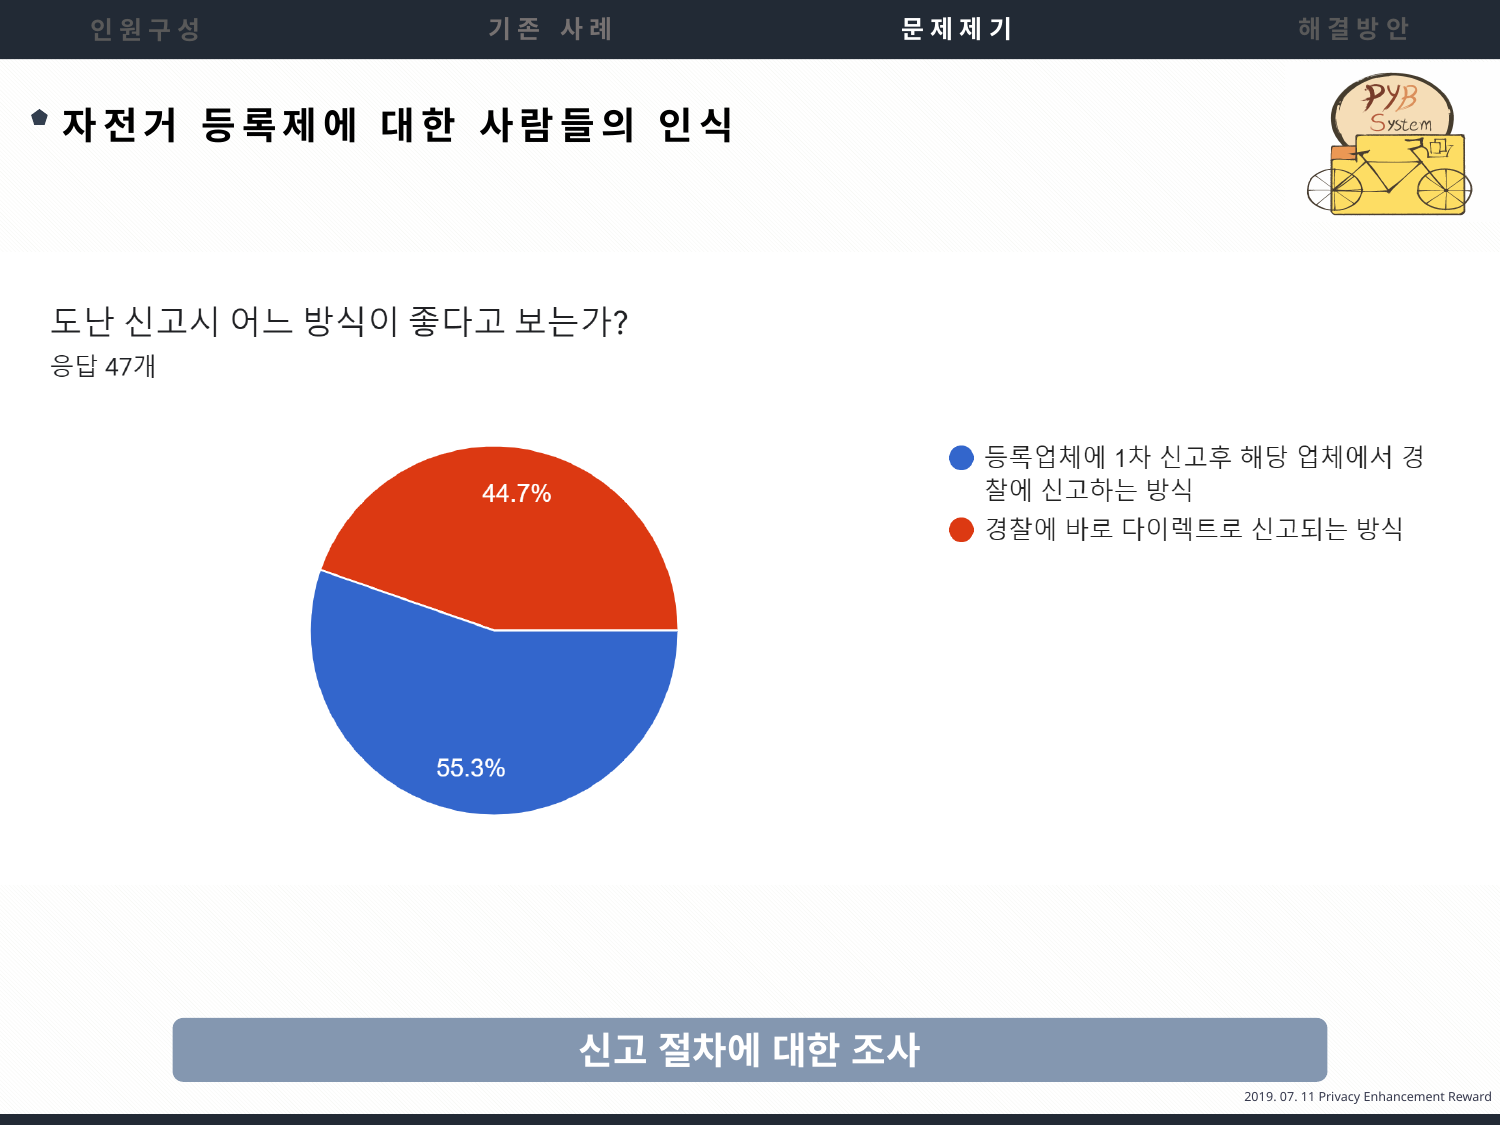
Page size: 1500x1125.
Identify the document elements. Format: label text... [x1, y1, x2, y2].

text_box [0, 0, 1500, 60]
text_box [0, 1113, 1500, 1125]
text_box 문제제기 [886, 6, 1027, 51]
text_box 해결방안 [1283, 6, 1425, 51]
text_box 2019. 07. 11 Privacy Enhancement Reward [1229, 1081, 1500, 1112]
text_box [29, 107, 47, 126]
text_box 인원구성 [75, 7, 217, 53]
text_box 신고 절차에 대한 조사 [171, 1016, 1329, 1083]
text_box 기존 사례 [473, 6, 628, 51]
text_box 자전거 등록제에 대한 사람들의 인식 [47, 94, 866, 155]
picture [1285, 61, 1500, 222]
picture [0, 252, 1500, 885]
